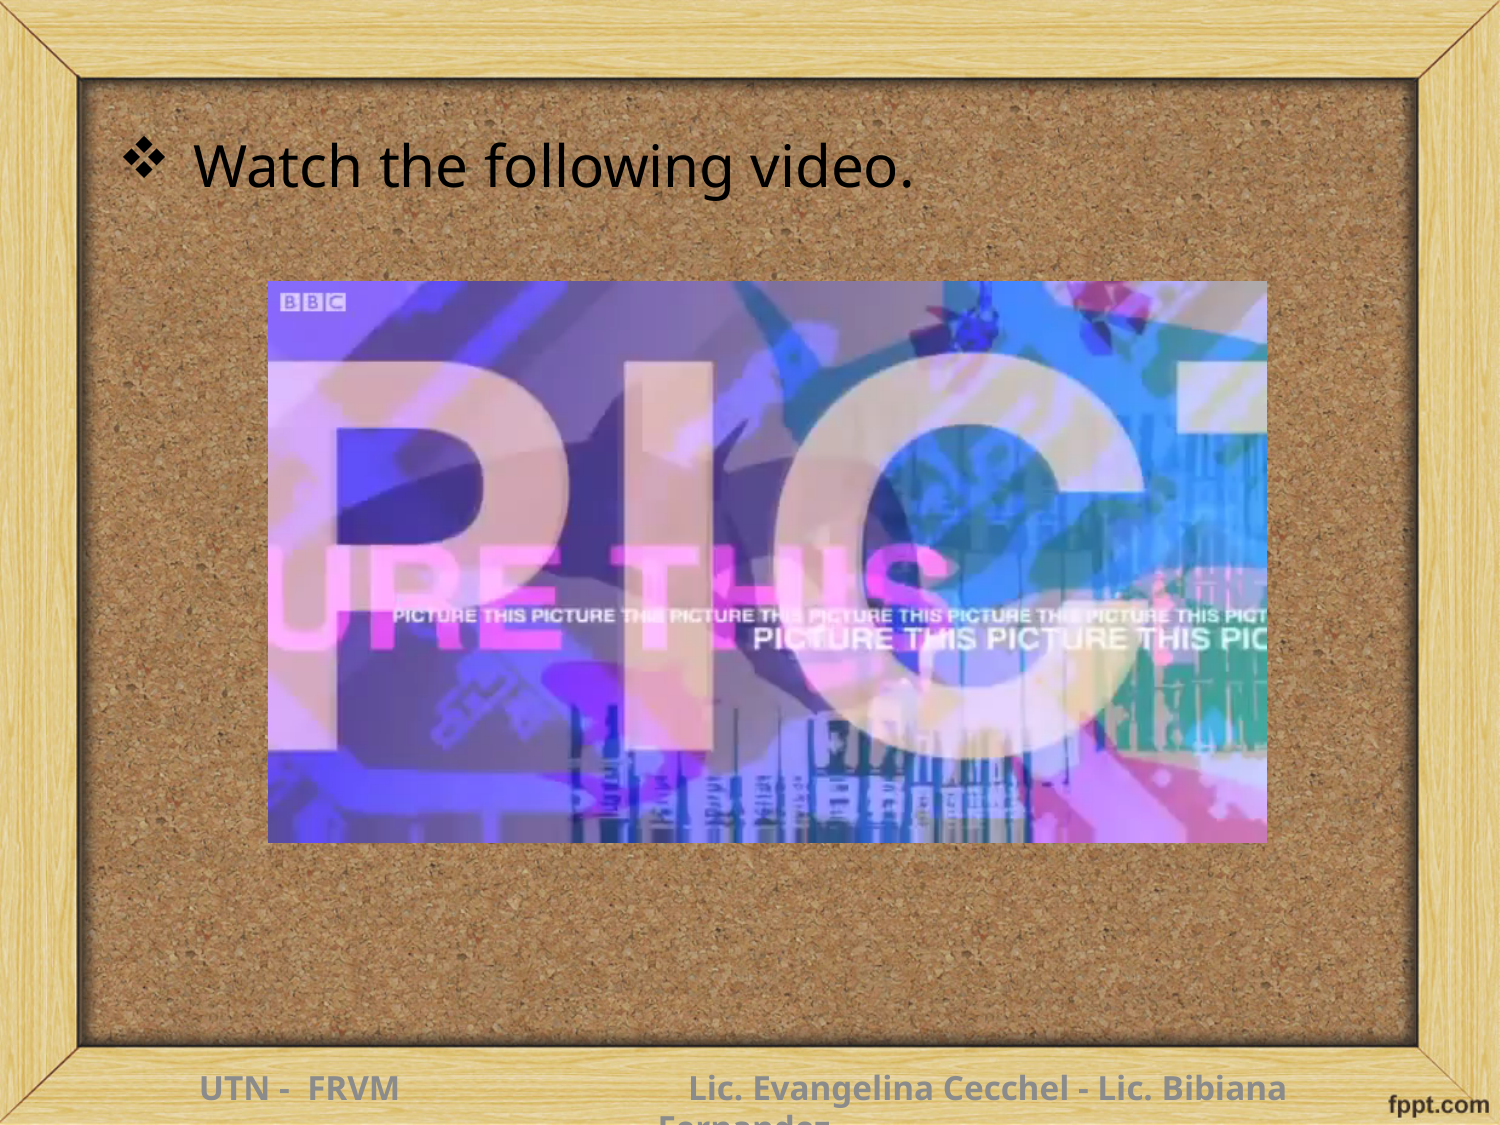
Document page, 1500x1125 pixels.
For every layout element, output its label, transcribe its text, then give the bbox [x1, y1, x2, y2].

footer UTN - FRVM Lic. Evangelina Cecchel - Lic. Bibiana Fernandez [159, 1061, 1329, 1125]
title Watch the following video. [103, 59, 1397, 278]
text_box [267, 281, 1268, 844]
